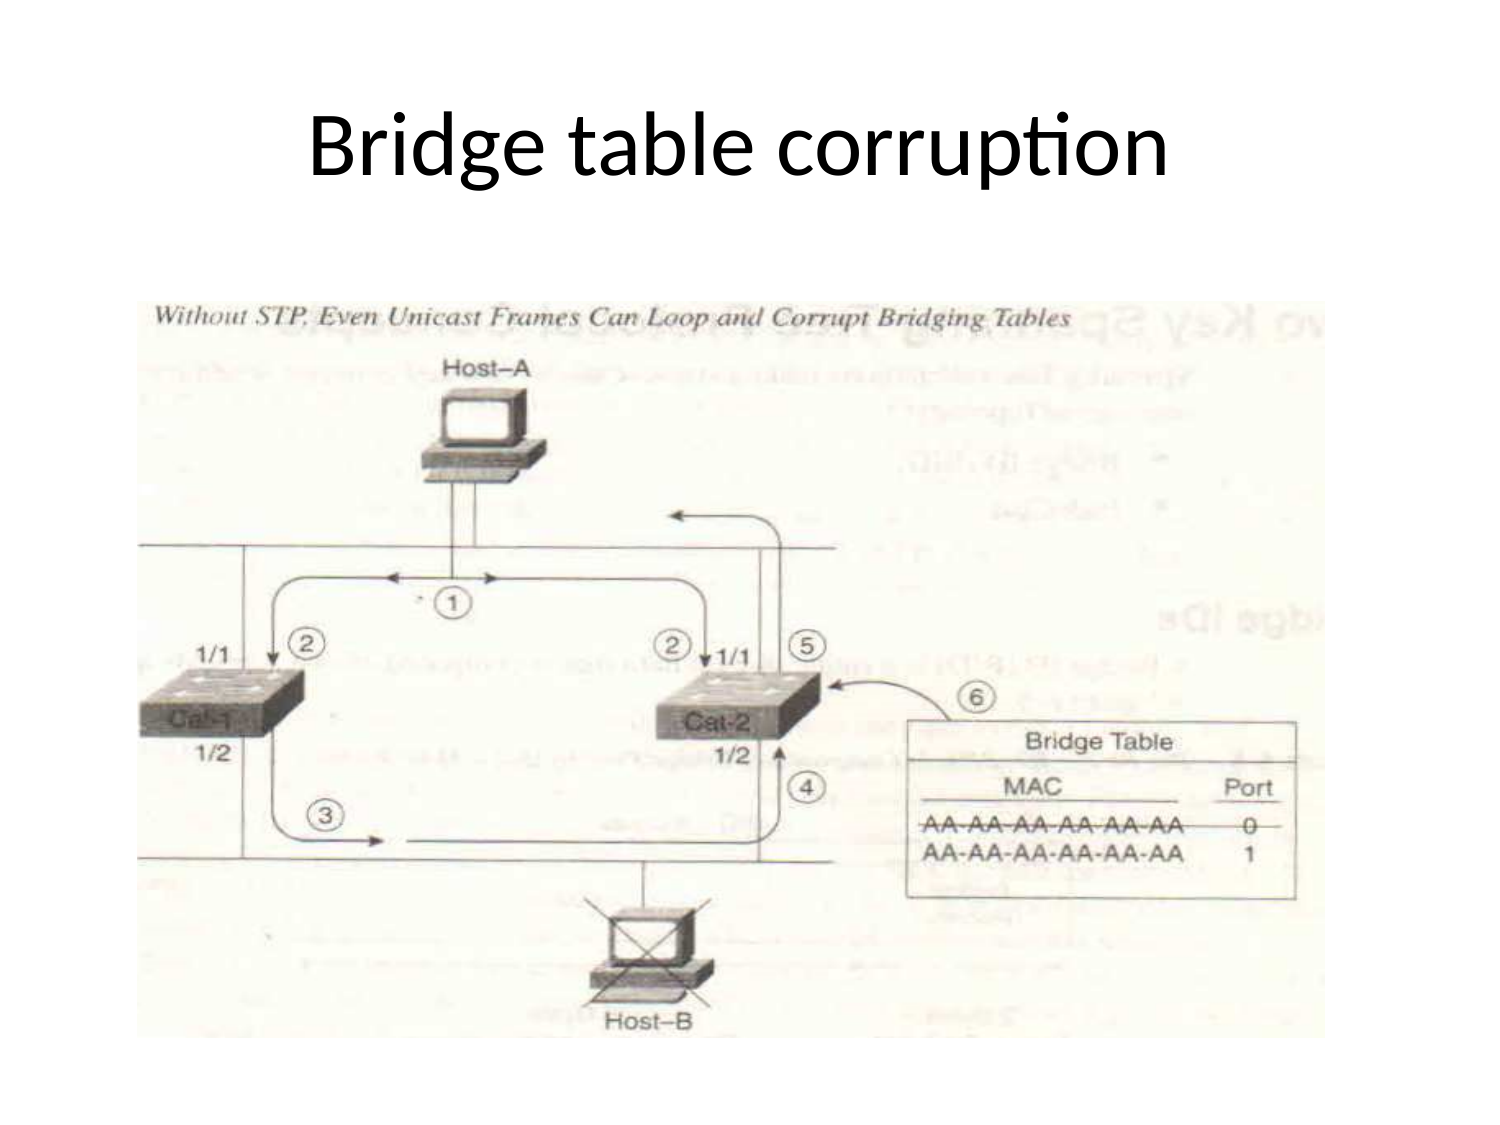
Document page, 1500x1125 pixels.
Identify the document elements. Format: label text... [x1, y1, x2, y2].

title Bridge table corruption [75, 45, 1425, 233]
picture [137, 300, 1326, 1038]
